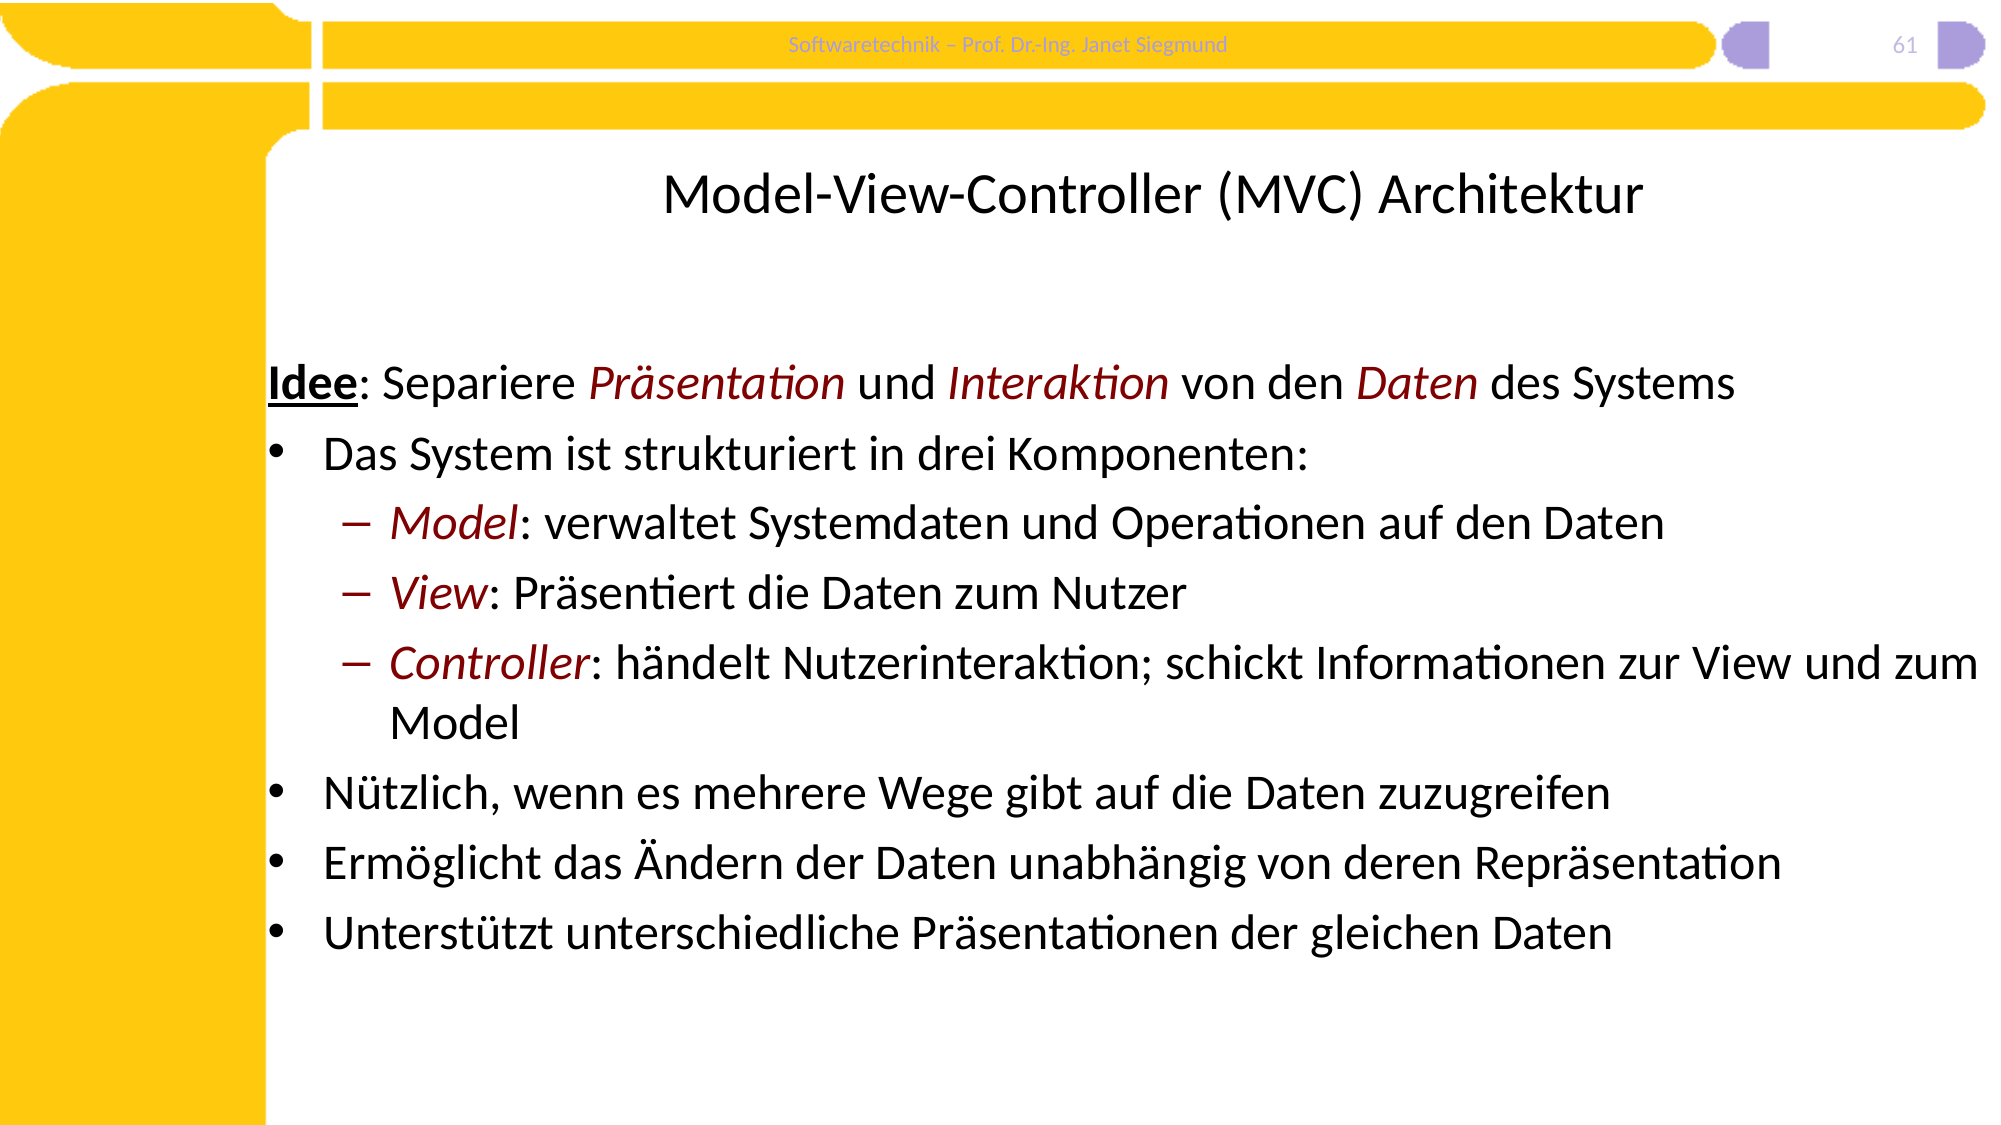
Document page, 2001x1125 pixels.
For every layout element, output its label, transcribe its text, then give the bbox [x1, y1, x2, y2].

list Idee: Separiere Präsentation und Interaktion von den Daten des Systems Das System ist strukturiert in drei Komponenten: Model: verwaltet Systemdaten und Operationen auf den Daten View: Präsentiert die Daten zum Nutzer Controller: händelt Nutzerinteraktion; schickt Informationen zur View und zum Model Nützlich, wenn es mehrere Wege gibt auf die Daten zuzugreifen Ermöglicht das Ändern der Daten unabhängig von deren Repräsentation Unterstützt unterschiedliche Präsentationen der gleichen Daten [267, 349, 1993, 1104]
picture [0, 3, 1999, 1125]
slide_number 61 [1767, 20, 1934, 67]
title Model-View-Controller (MVC) Architektur [350, 137, 1957, 243]
